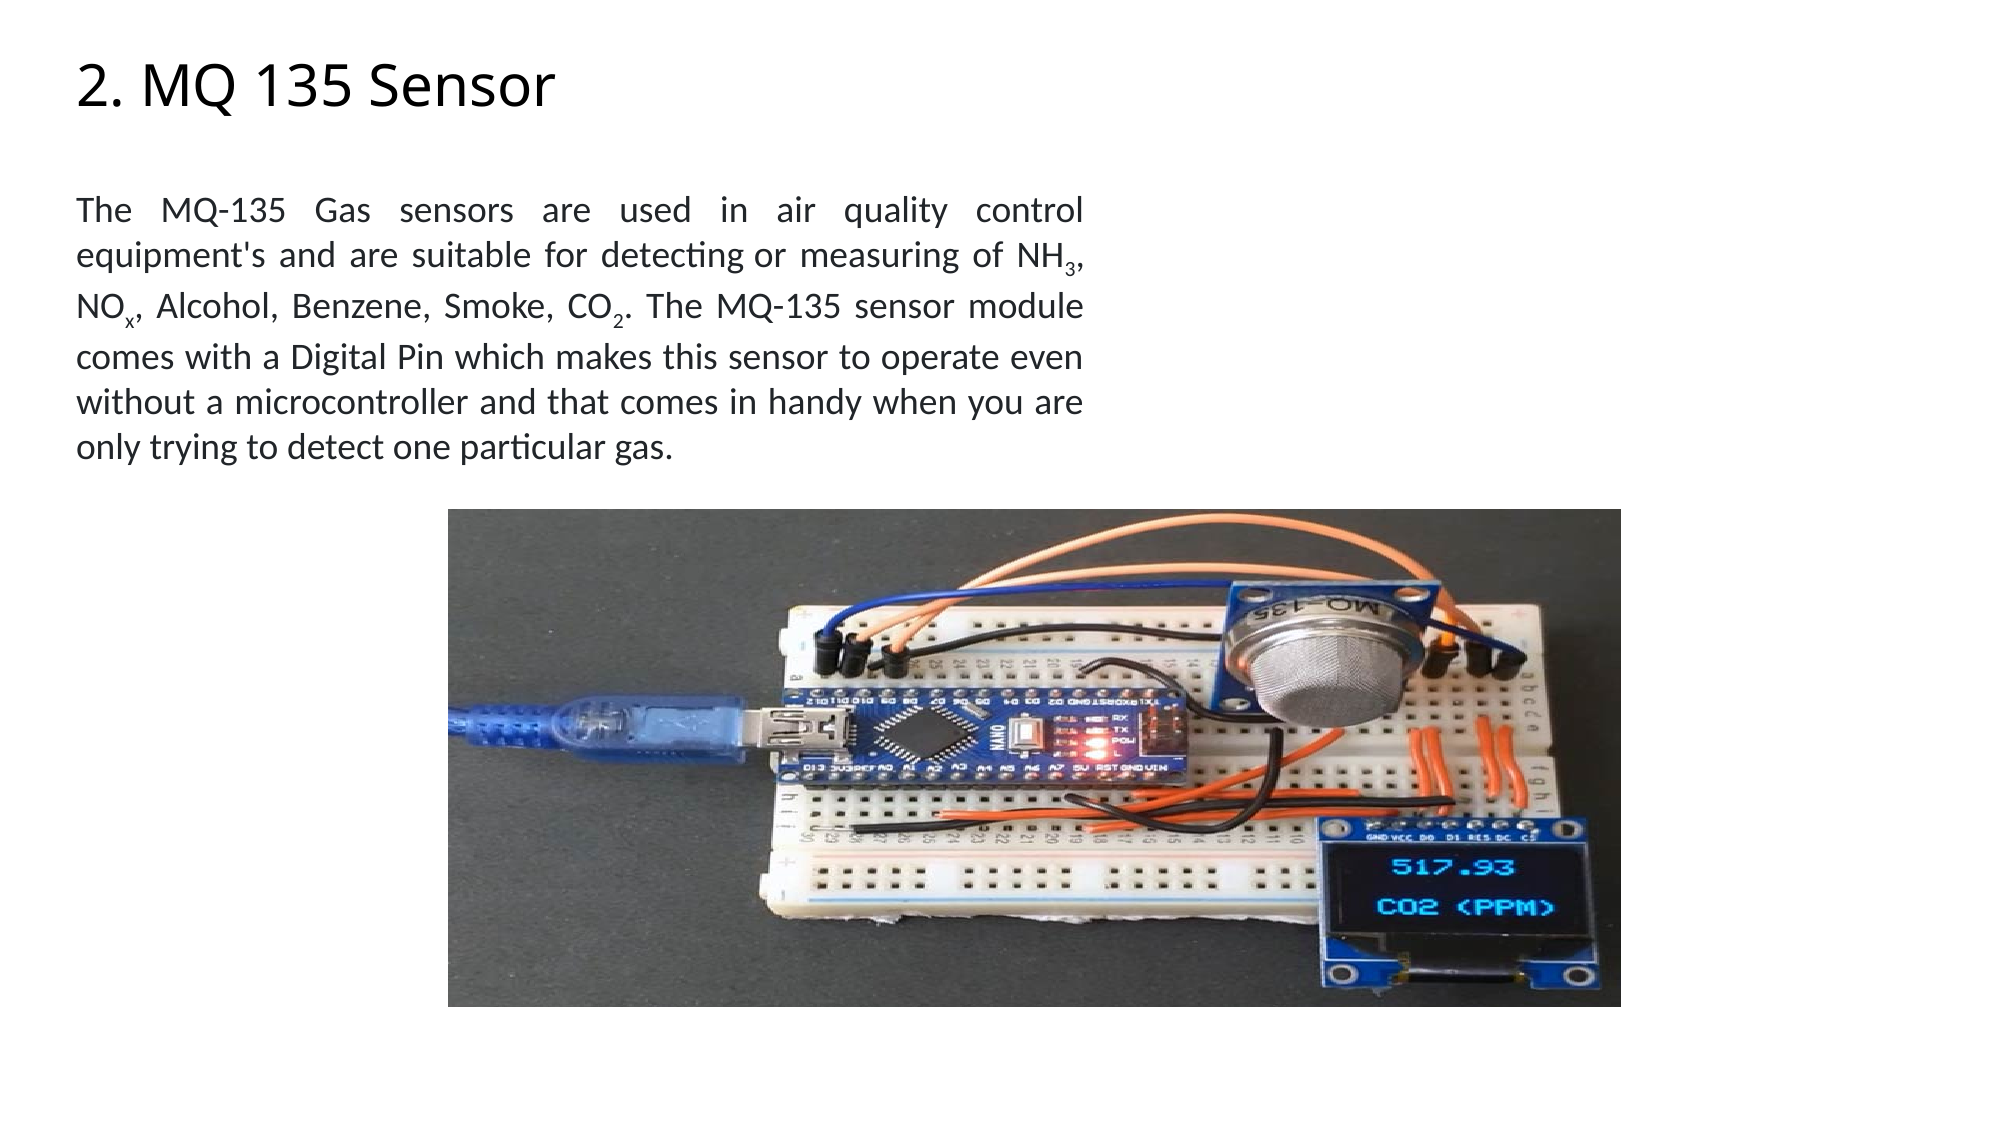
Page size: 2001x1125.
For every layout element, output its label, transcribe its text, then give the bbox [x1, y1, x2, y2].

title 2. MQ 135 Sensor [61, 29, 924, 146]
text_box The MQ-135 Gas sensors are used in air quality control equipment's and are suitable for detecting or measuring of NH3, NOx, Alcohol, Benzene, Smoke, CO2. The MQ-135 sensor module comes with a Digital Pin which makes this sensor to operate even without a microcontroller and that comes in handy when you are only trying to detect one particular gas. [61, 177, 1100, 475]
picture [448, 509, 1621, 1007]
